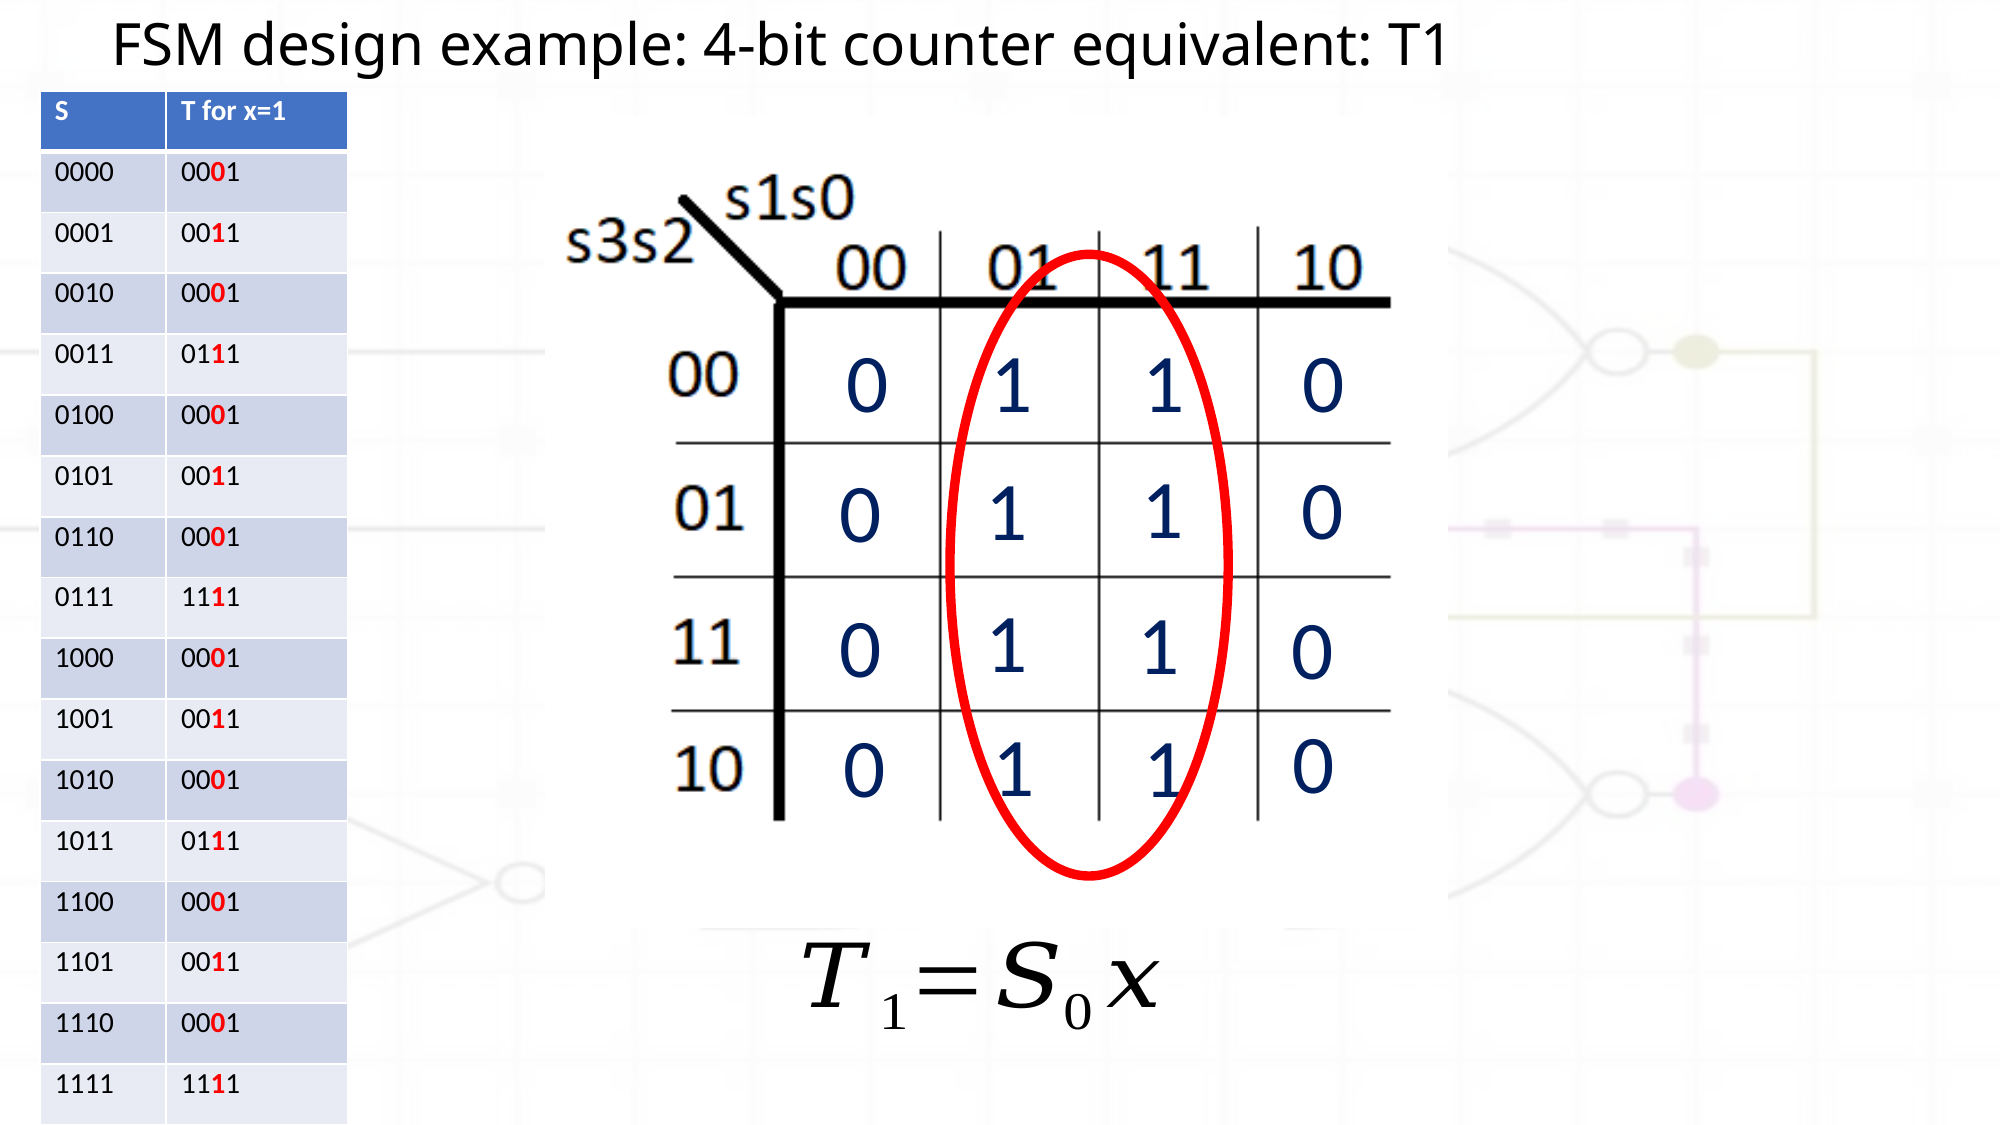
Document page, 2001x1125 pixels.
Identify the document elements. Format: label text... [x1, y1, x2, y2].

table_cell 0011 [167, 700, 347, 759]
table_cell 1111 [167, 578, 347, 637]
table_cell 1111 [41, 1065, 165, 1124]
table_cell 1100 [41, 882, 165, 942]
table_cell 0011 [167, 213, 347, 272]
title FSM design example: 4-bit counter equivalent: T1 [96, 0, 1822, 94]
table_cell 1110 [41, 1004, 165, 1063]
table_cell 0101 [41, 457, 165, 516]
table_cell 0001 [167, 1004, 347, 1063]
table_cell 0011 [167, 943, 347, 1002]
table_cell 1010 [41, 761, 165, 820]
table_cell 1111 [167, 1065, 347, 1124]
table_cell 0100 [41, 396, 165, 455]
table_header T for x=1 [167, 92, 347, 149]
table_cell 0001 [167, 761, 347, 820]
table_cell 0111 [167, 822, 347, 881]
table_cell 1011 [41, 822, 165, 881]
picture [545, 116, 1448, 928]
table_cell 0011 [167, 457, 347, 516]
table_header S [41, 92, 165, 149]
table_cell 0111 [167, 335, 347, 394]
table_cell 1001 [41, 700, 165, 759]
table_cell 0110 [41, 518, 165, 577]
table_cell 0001 [167, 274, 347, 333]
table_cell 0011 [41, 335, 165, 394]
table_cell 0001 [41, 213, 165, 272]
table_cell 0000 [41, 154, 165, 212]
table_cell 0001 [167, 518, 347, 577]
table_cell 1101 [41, 943, 165, 1002]
table_cell 1000 [41, 639, 165, 698]
table_cell 0001 [167, 882, 347, 942]
table_cell 0111 [41, 578, 165, 637]
table_cell 0010 [41, 274, 165, 333]
table_cell 0001 [167, 396, 347, 455]
table_cell 0001 [167, 639, 347, 698]
table_cell 0001 [167, 154, 347, 212]
